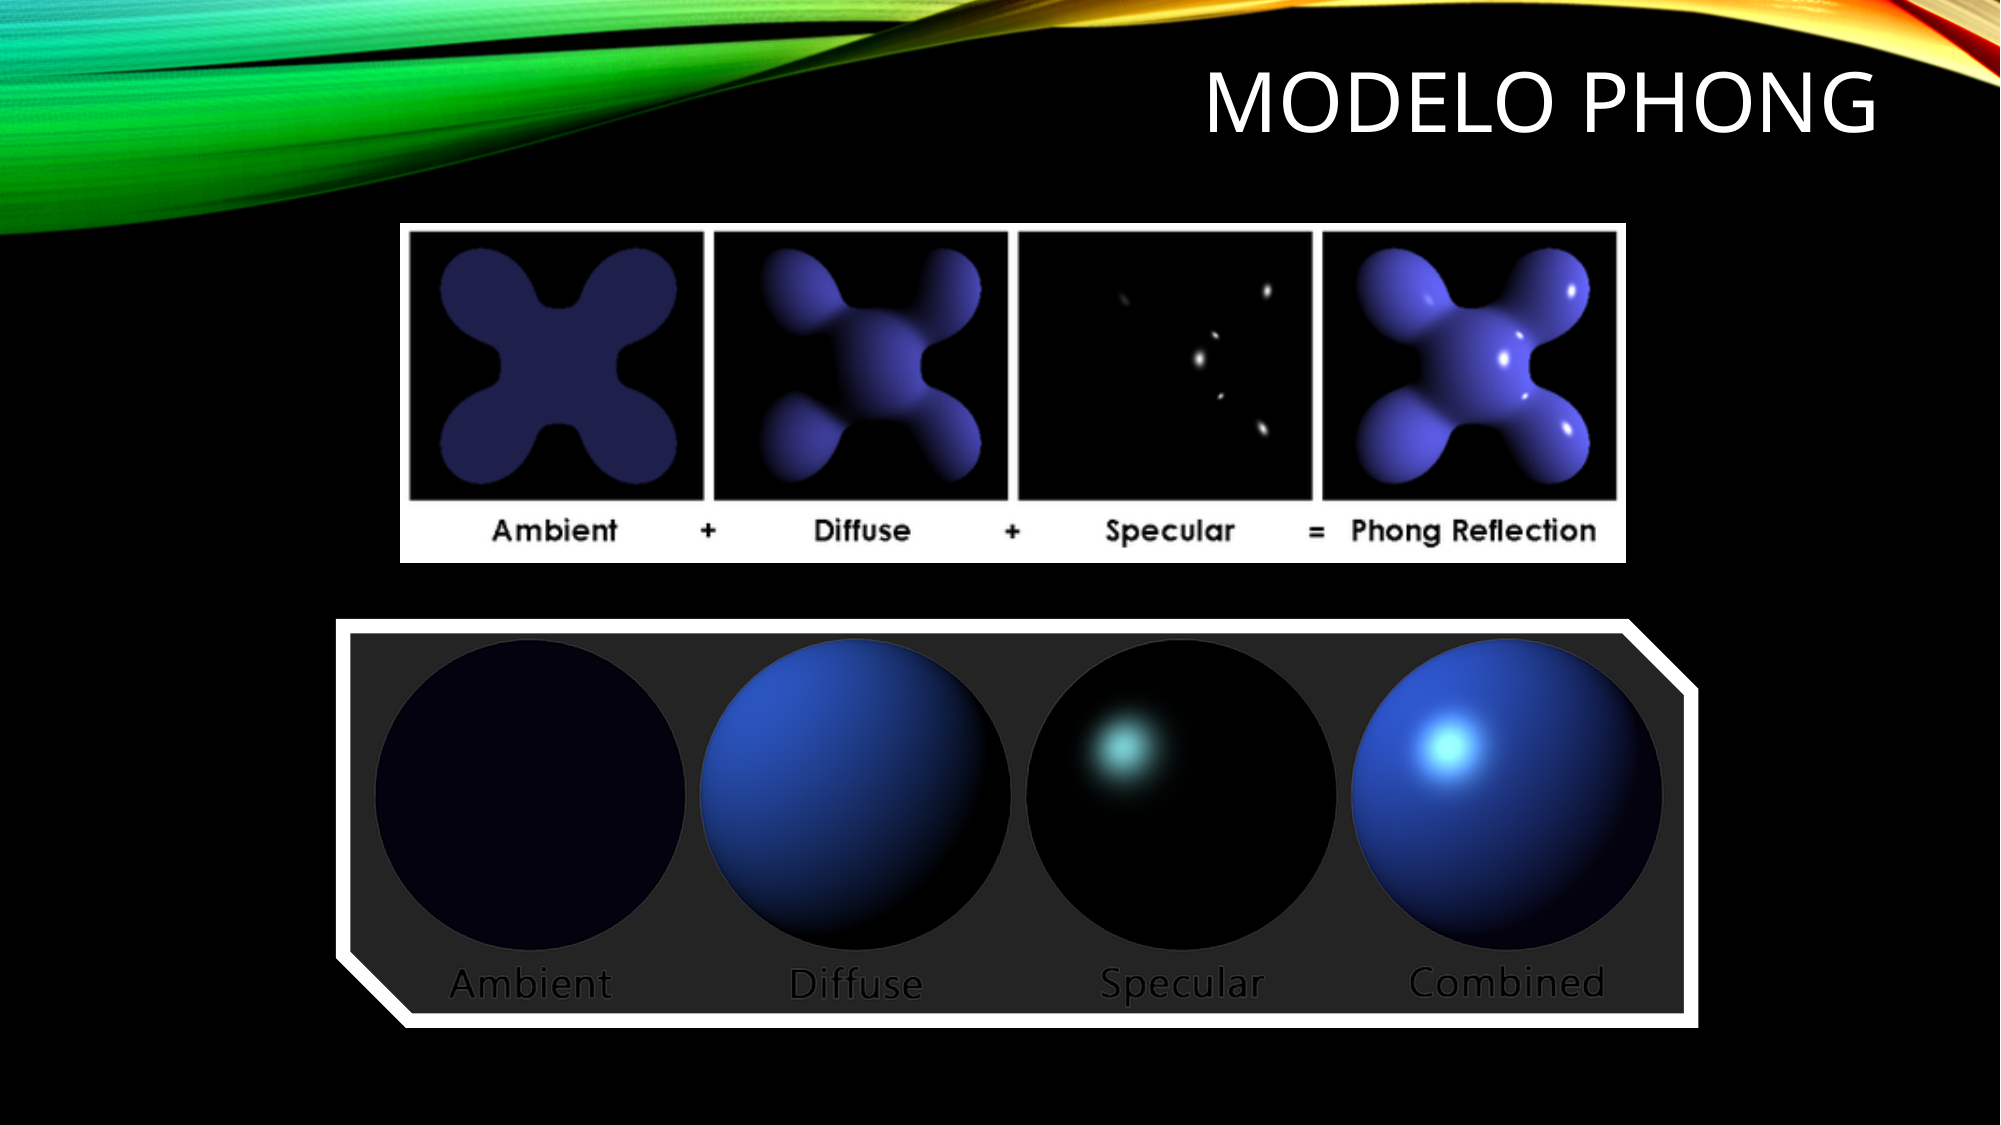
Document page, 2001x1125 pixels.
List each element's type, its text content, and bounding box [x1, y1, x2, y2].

title Modelo phong [482, 0, 1895, 213]
picture [342, 625, 1692, 1021]
picture [0, 0, 2000, 563]
